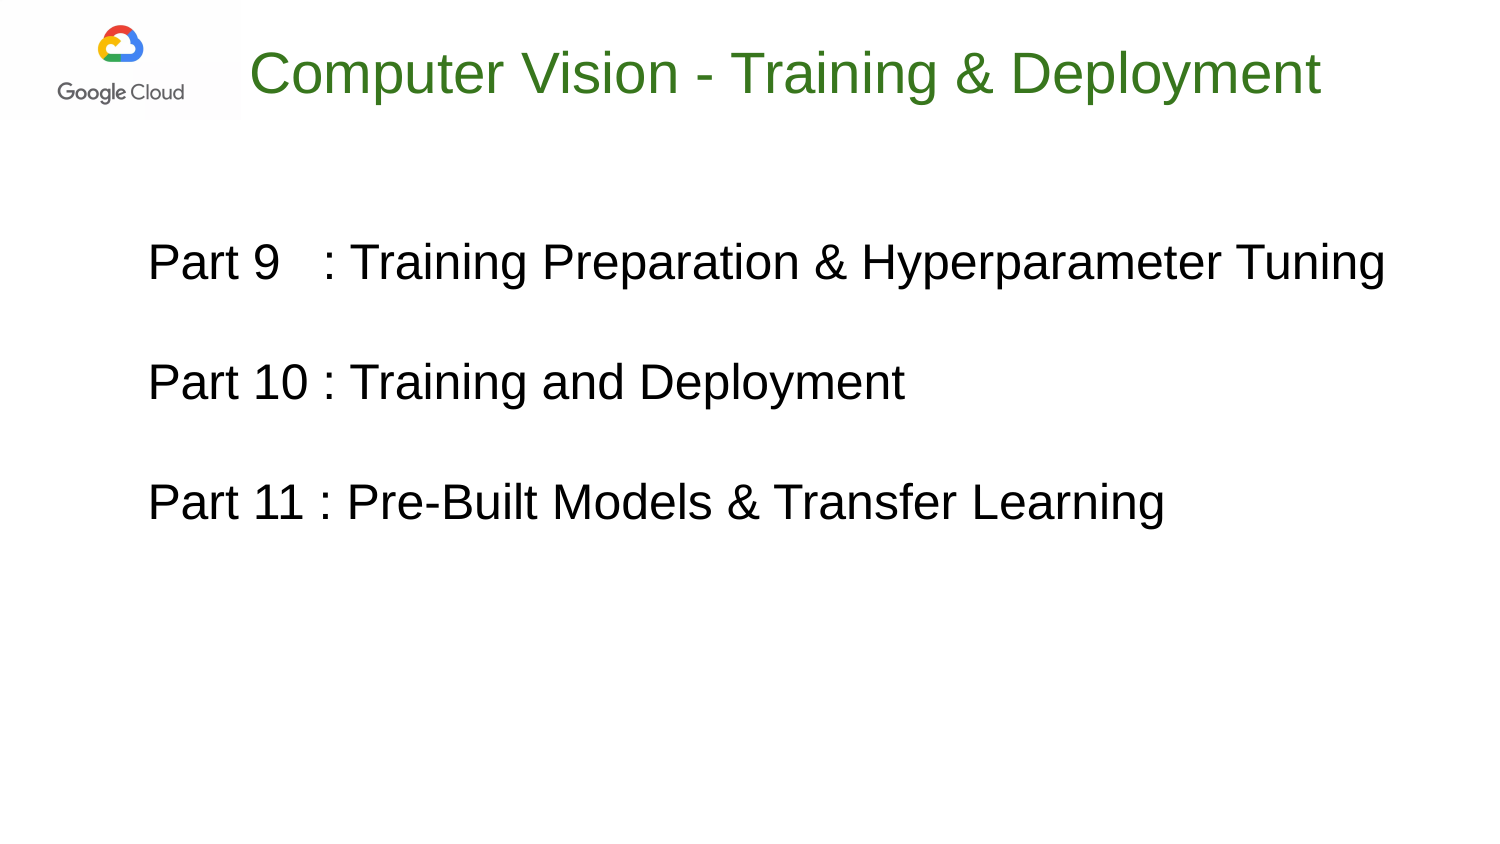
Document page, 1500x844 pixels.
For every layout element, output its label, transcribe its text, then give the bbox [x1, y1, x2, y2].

subtitle Computer Vision - Training & Deployment [50, 20, 1500, 151]
text_box Part 9 : Training Preparation & Hyperparameter Tuning Part 10 : Training and Deployment Part 11 : Pre-Built Models & Transfer Learning [57, 214, 1435, 684]
picture [0, 0, 241, 121]
